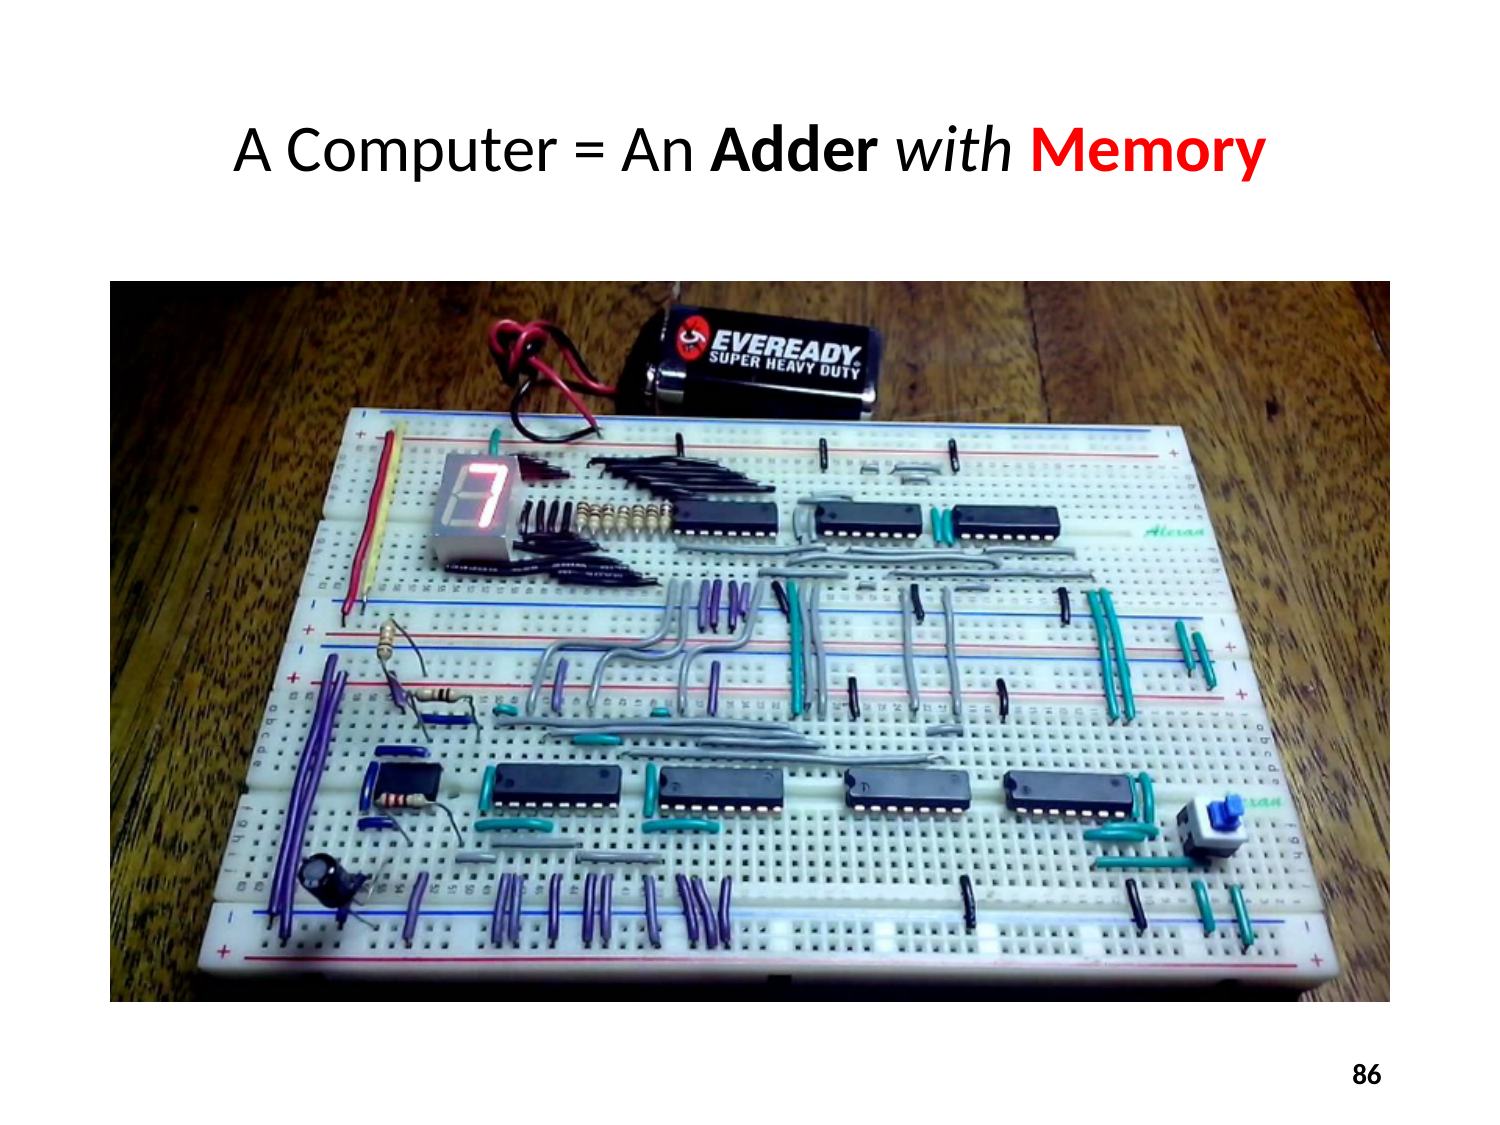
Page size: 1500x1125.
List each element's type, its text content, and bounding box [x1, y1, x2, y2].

title A Computer = An Adder with Memory [103, 59, 1397, 241]
picture [110, 281, 1390, 1002]
slide_number 86 [1059, 1042, 1397, 1103]
